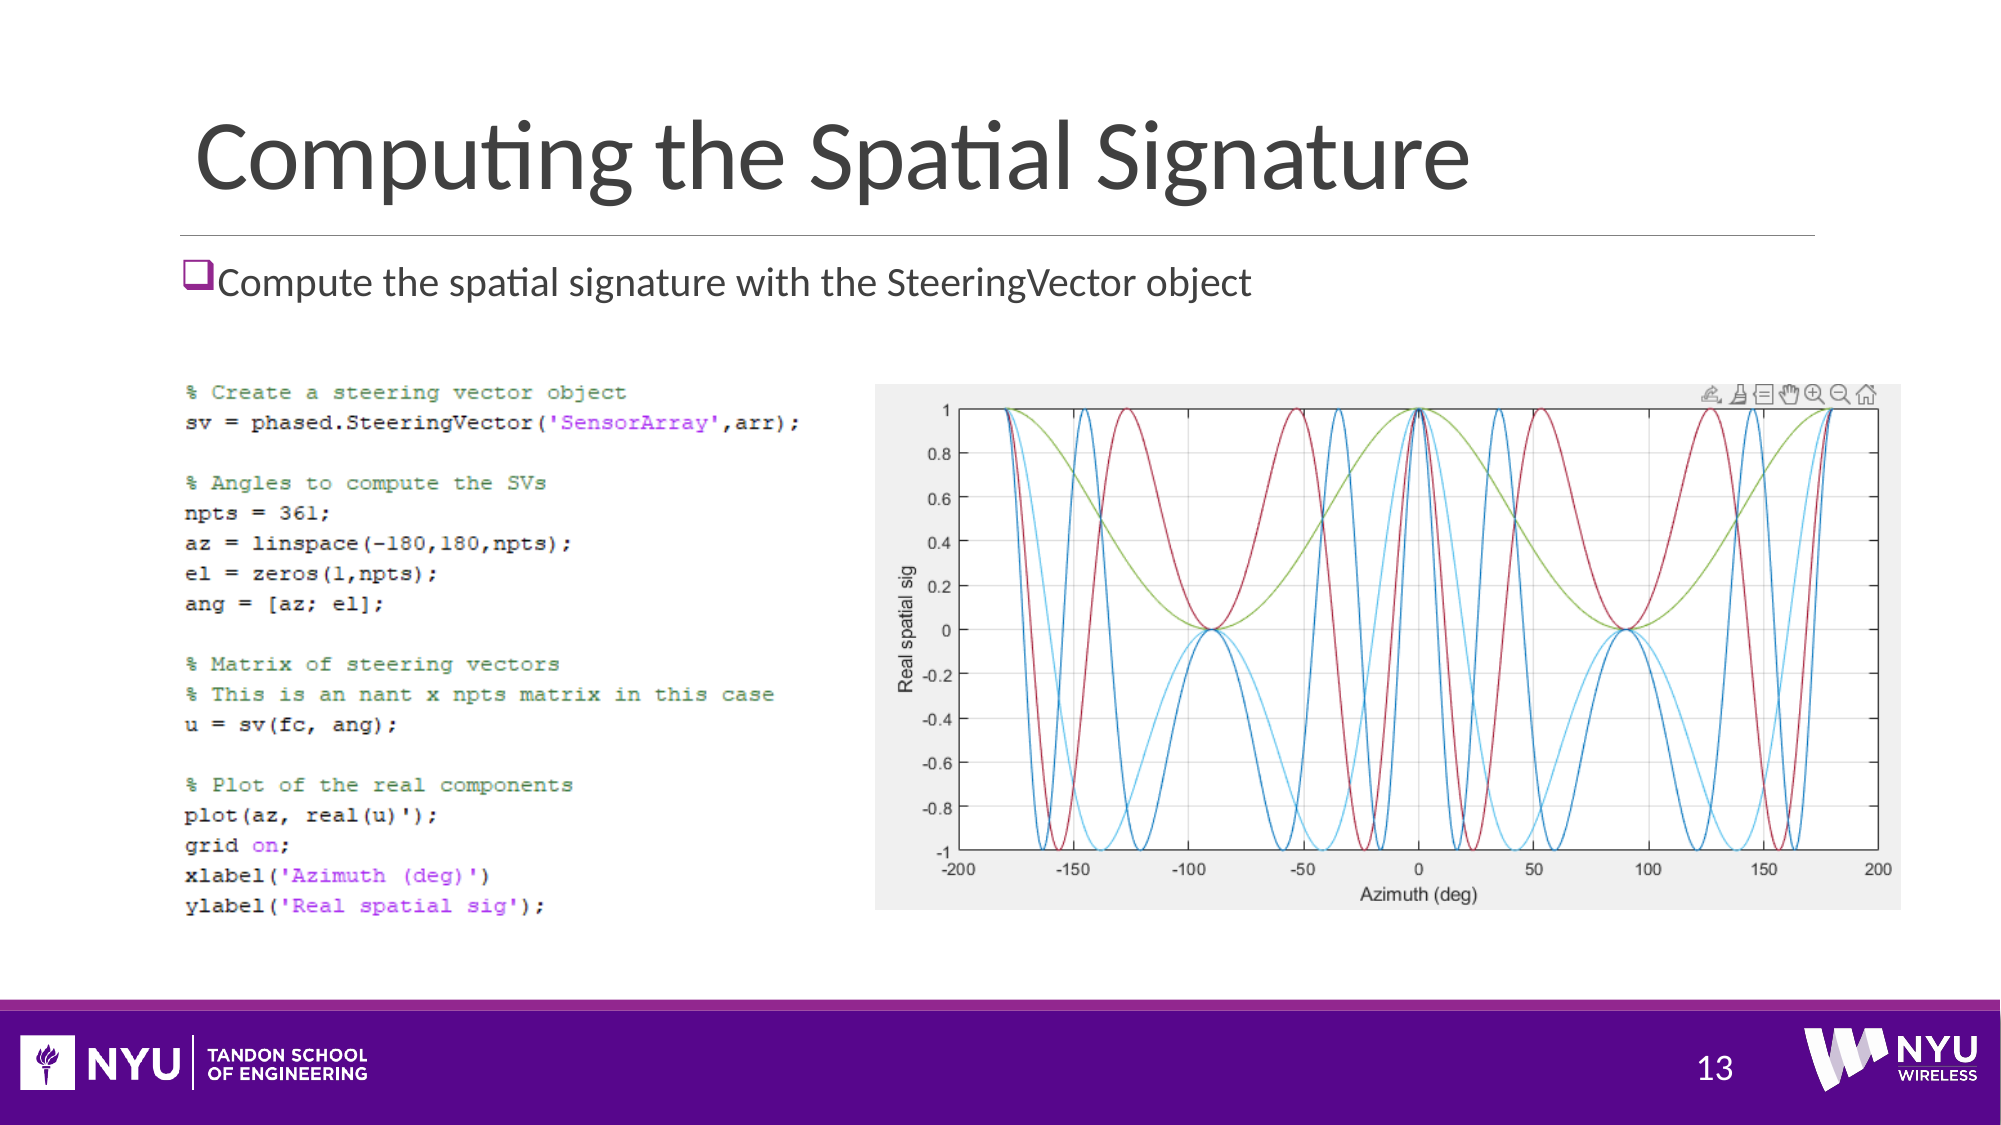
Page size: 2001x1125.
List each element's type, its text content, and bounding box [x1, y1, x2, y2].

list Compute the spatial signature with the SteeringVector object [180, 252, 1830, 963]
picture [874, 384, 1902, 911]
picture [169, 369, 824, 937]
title Computing the Spatial Signature [180, 47, 1830, 218]
slide_number 13 [1533, 1035, 1749, 1096]
